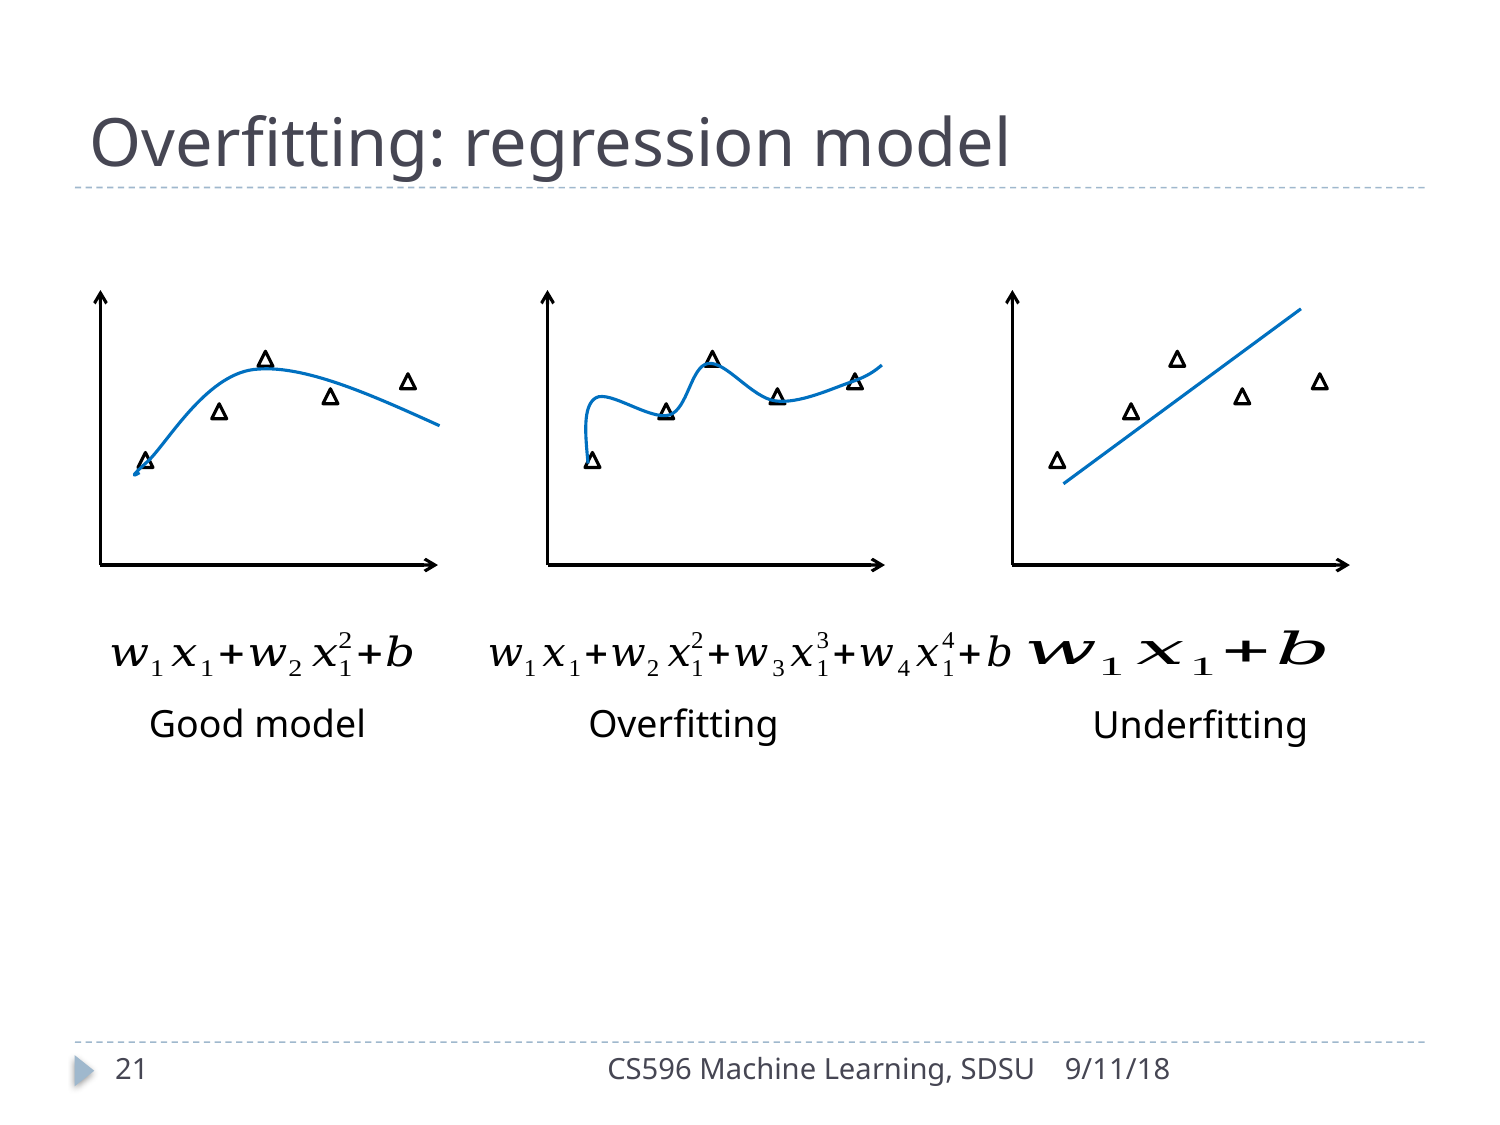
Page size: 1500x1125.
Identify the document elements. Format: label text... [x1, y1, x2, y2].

slide_number 21 [100, 1042, 426, 1103]
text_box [1012, 289, 1351, 566]
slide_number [1051, 1042, 1426, 1103]
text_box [100, 289, 439, 566]
footer CS596 Machine Learning, SDSU [475, 1042, 1051, 1103]
text_box Good model [134, 692, 455, 753]
title Overfitting: regression model [75, 24, 1425, 188]
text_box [547, 289, 886, 566]
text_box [1063, 308, 1302, 484]
text_box Overfitting [573, 693, 894, 753]
text_box Underfitting [1077, 693, 1398, 754]
